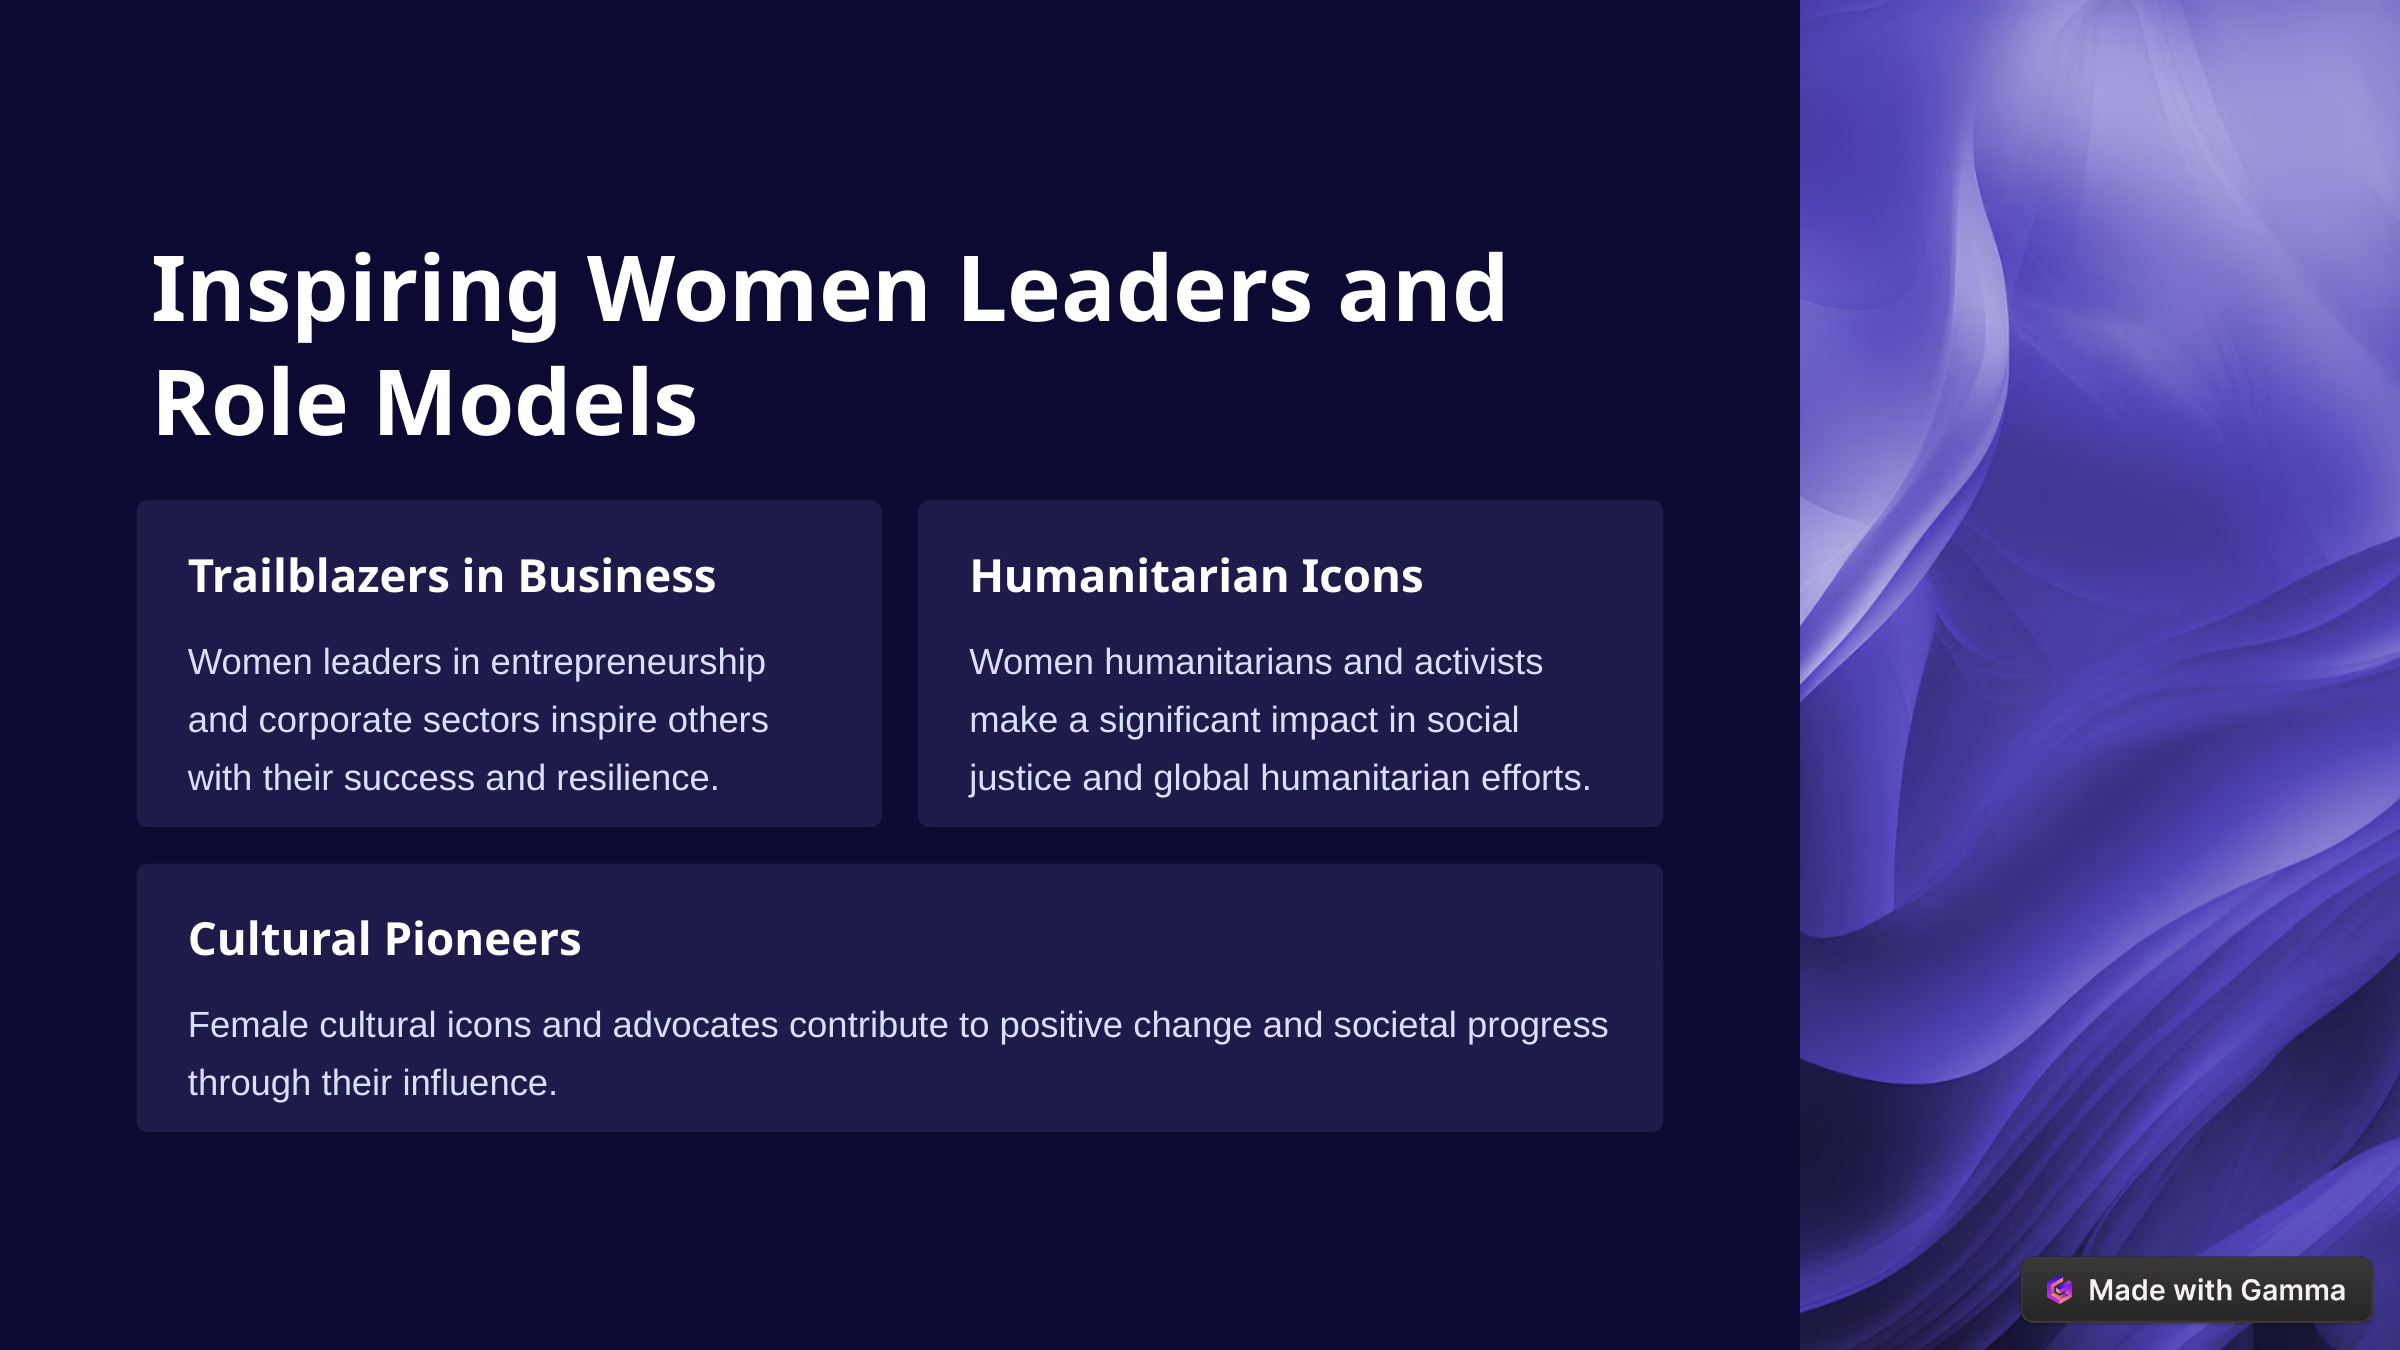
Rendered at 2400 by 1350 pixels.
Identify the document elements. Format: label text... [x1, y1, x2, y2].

text_box Women leaders in entrepreneurship and corporate sectors inspire others with their success and resilience. [173, 615, 846, 791]
text_box Cultural Pioneers [173, 900, 629, 957]
text_box Trailblazers in Business [173, 536, 746, 594]
text_box [136, 863, 1664, 1132]
picture [1799, 0, 2400, 1350]
text_box Women humanitarians and activists make a significant impact in social justice and global humanitarian efforts. [954, 615, 1627, 791]
text_box Inspiring Women Leaders and Role Models [136, 218, 1664, 446]
text_box [918, 500, 1664, 828]
text_box [0, 0, 1799, 1350]
text_box Humanitarian Icons [954, 536, 1449, 594]
text_box Female cultural icons and advocates contribute to positive change and societal progress through their influence. [173, 978, 1627, 1096]
text_box [136, 500, 882, 828]
